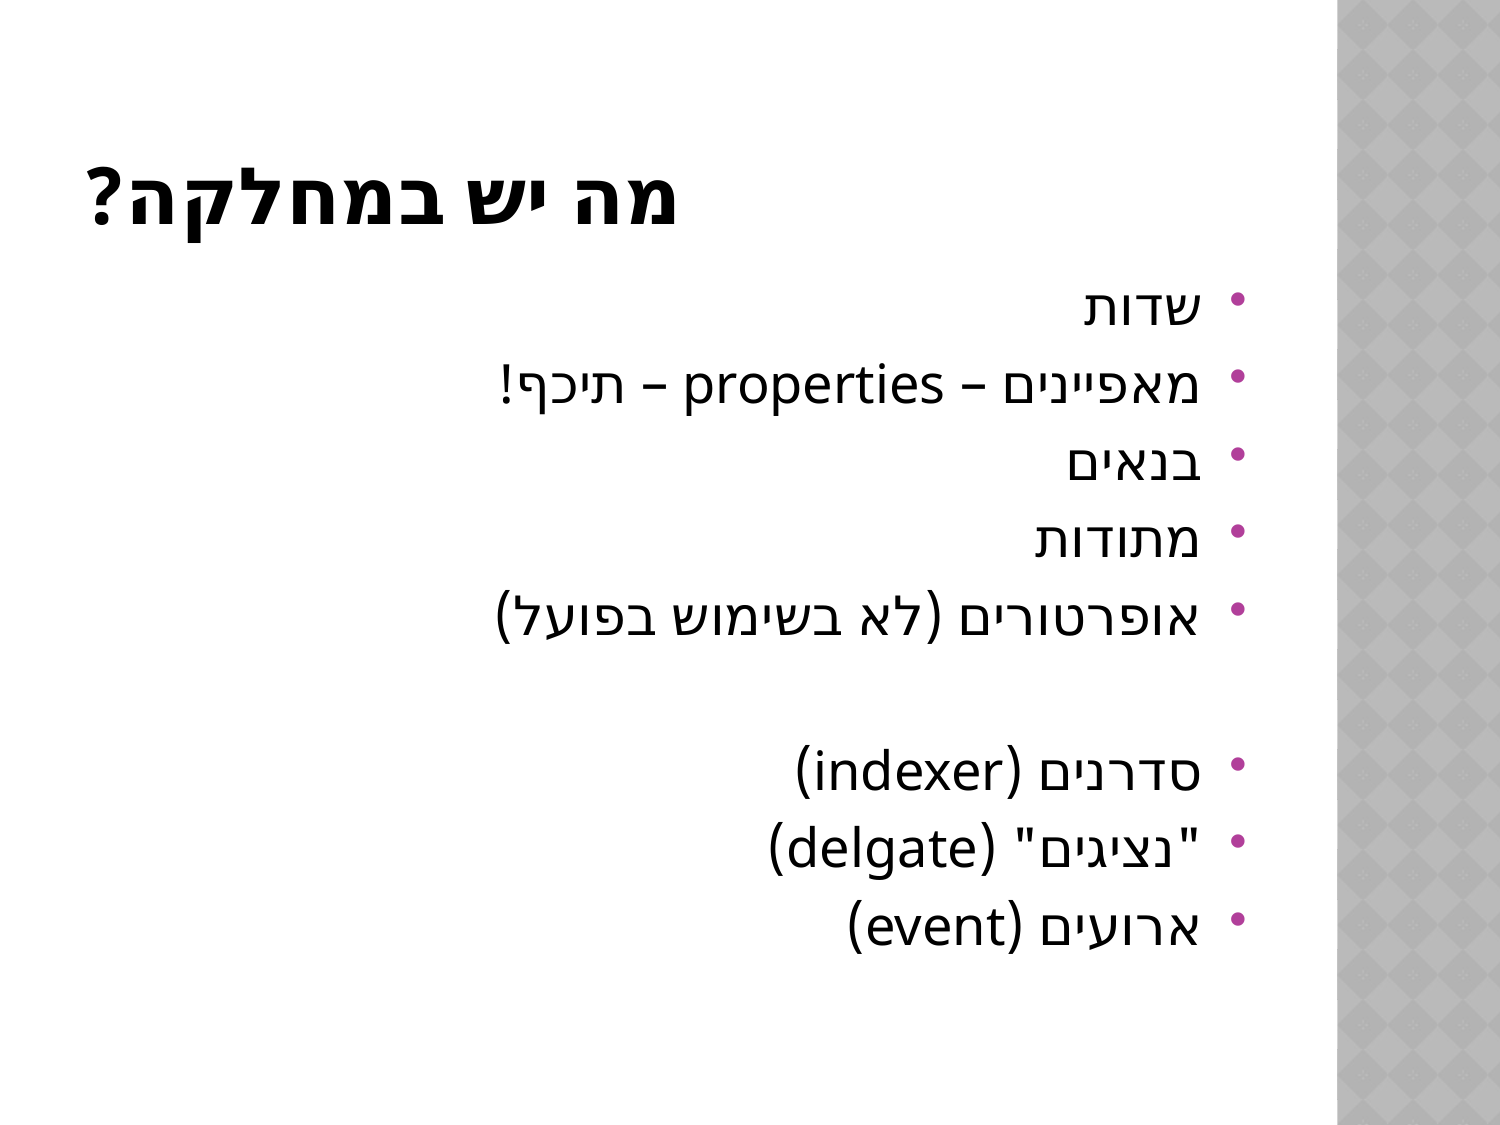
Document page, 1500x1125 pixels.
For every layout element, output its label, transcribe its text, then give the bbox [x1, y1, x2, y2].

list שדות מאפיינים – properties – תיכף! בנאים מתודות אופרטורים (לא בשימוש בפועל) סדרנים (indexer) "נציגים" (delgate) ארועים (event) [75, 264, 1263, 1059]
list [1337, 0, 1500, 1125]
title מה יש במחלקה? [75, 52, 1263, 240]
